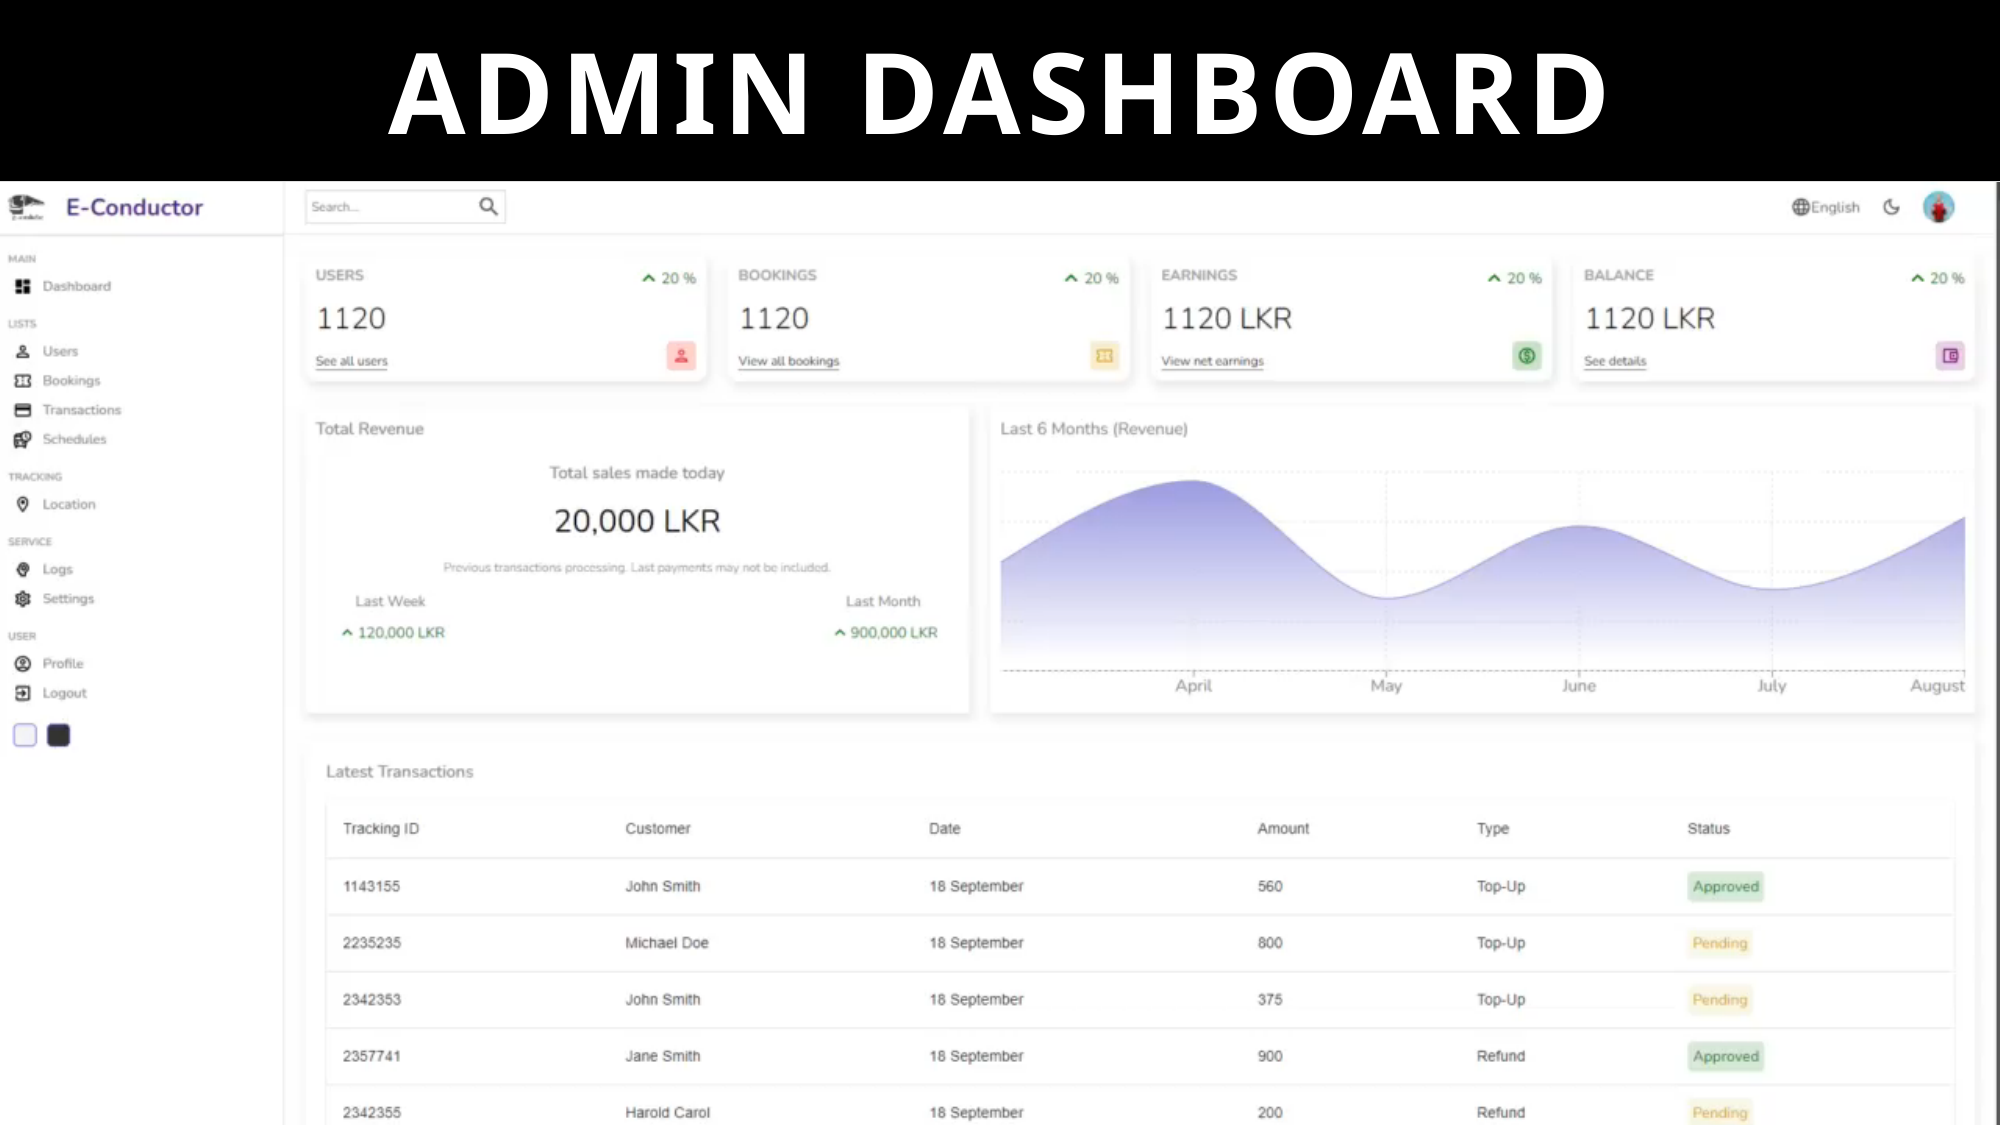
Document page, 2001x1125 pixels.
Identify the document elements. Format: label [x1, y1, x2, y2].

text_box [0, 0, 2000, 181]
text_box [0, 181, 2000, 1125]
